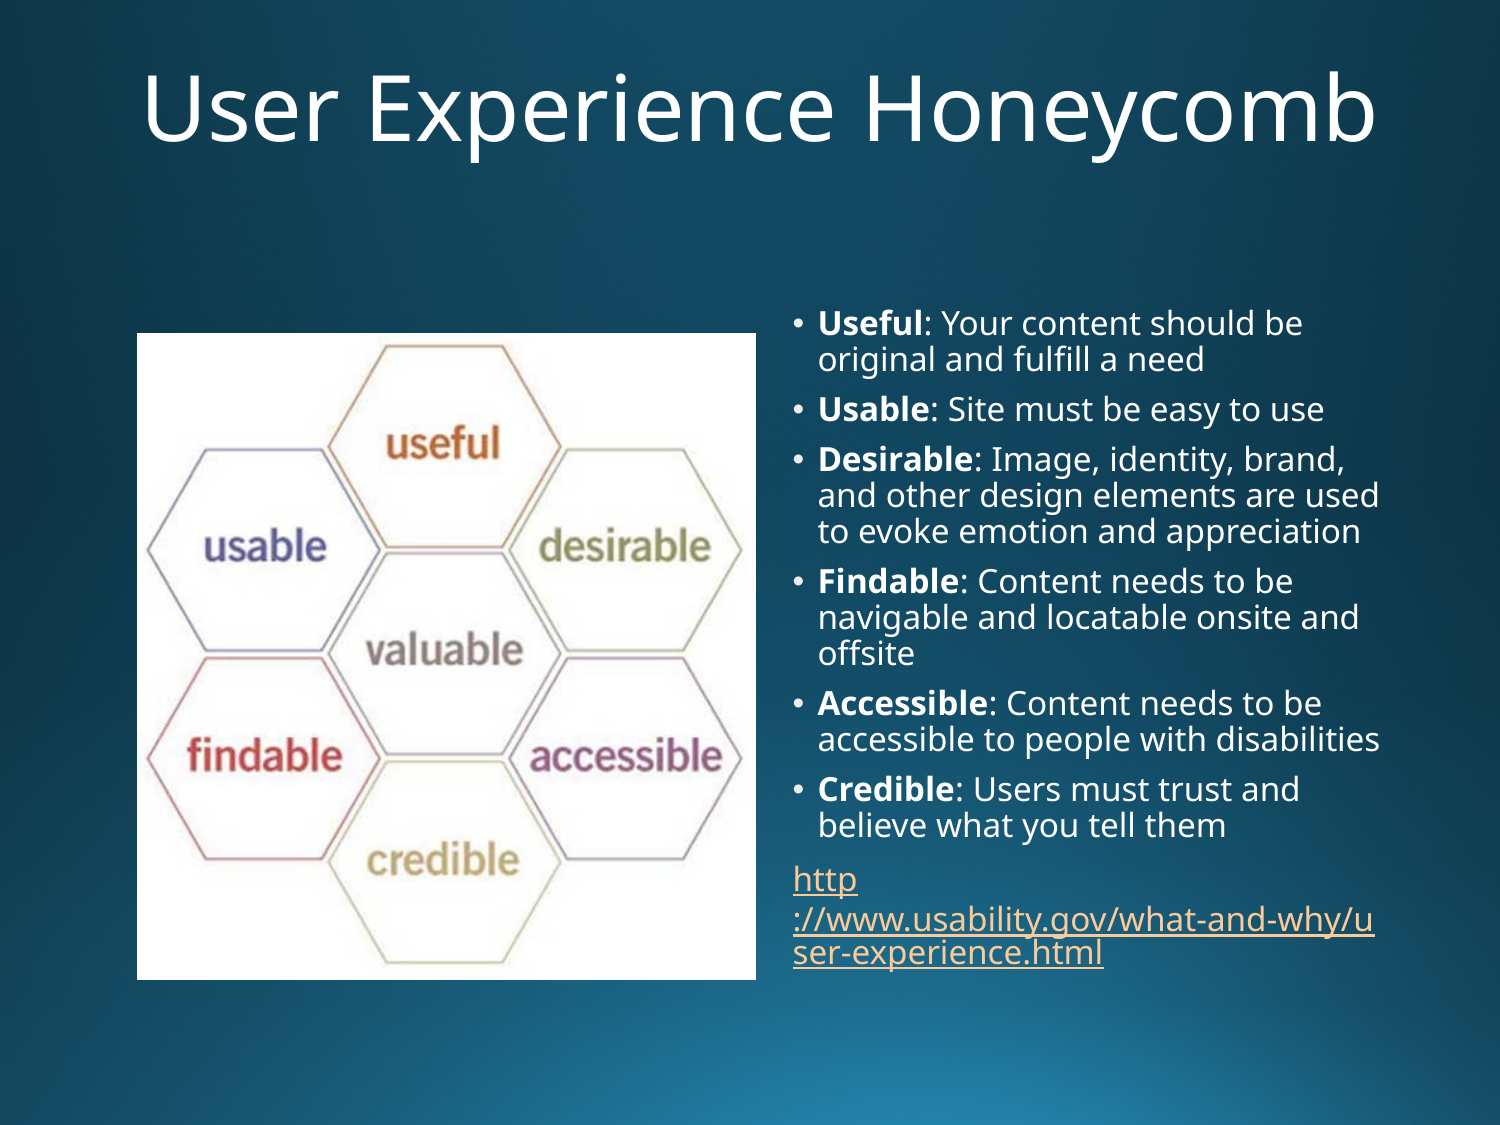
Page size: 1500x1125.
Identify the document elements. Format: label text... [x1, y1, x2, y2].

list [137, 333, 756, 980]
title User Experience Honeycomb [125, 30, 1400, 194]
picture [0, 0, 1500, 1125]
list Useful: Your content should be original and fulfill a need Usable: Site must be easy to use Desirable: Image, identity, brand, and other design elements are used to evoke emotion and appreciation Findable: Content needs to be navigable and locatable onsite and offsite Accessible: Content needs to be accessible to people with disabilities Credible: Users must trust and believe what you tell them http://www.usability.gov/what-and-why/user-experience.html [777, 299, 1397, 1014]
